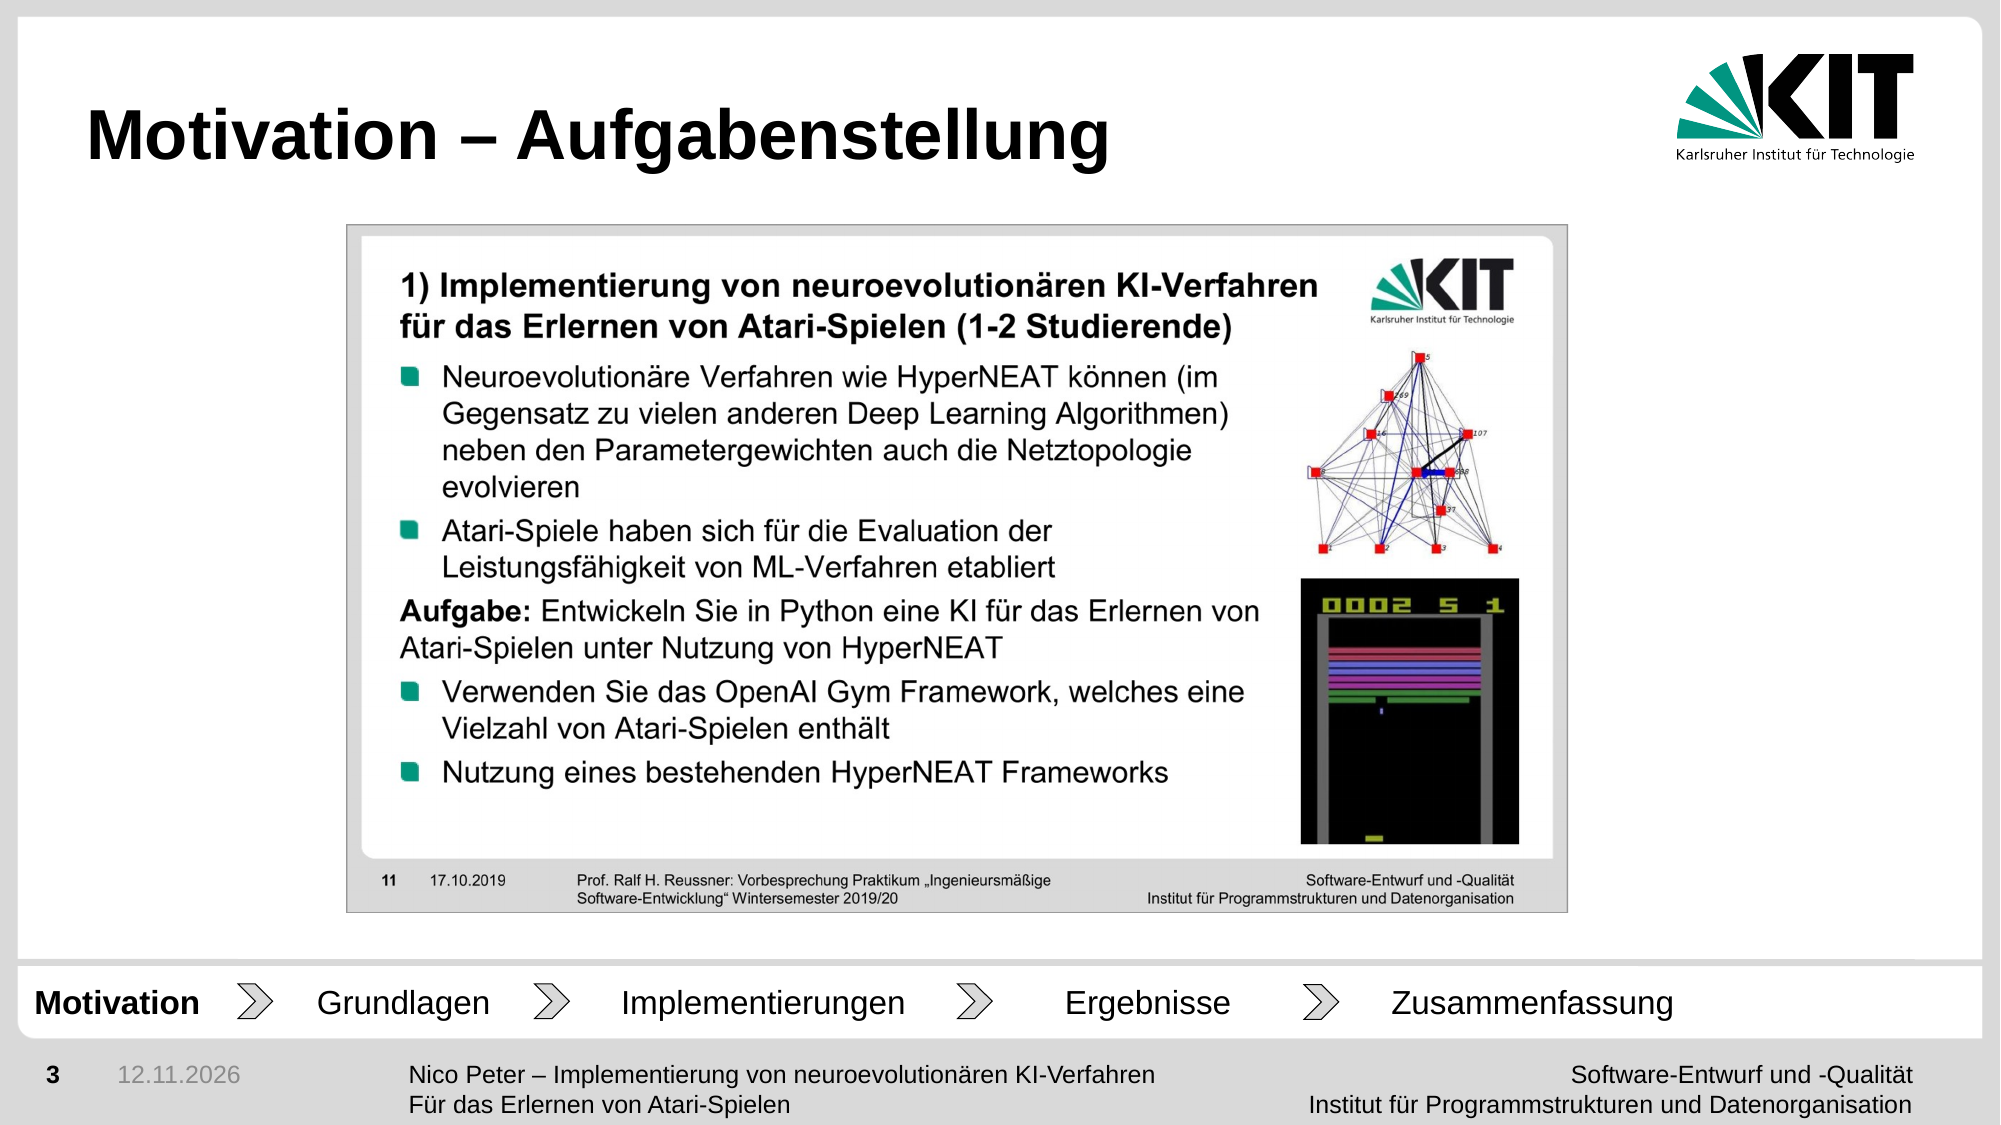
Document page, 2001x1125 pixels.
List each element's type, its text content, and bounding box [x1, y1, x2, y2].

slide_number 3 [45, 1058, 118, 1119]
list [346, 224, 1569, 913]
title Motivation – Aufgabenstellung [86, 71, 1592, 175]
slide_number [118, 1058, 397, 1119]
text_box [15, 962, 2000, 1029]
picture [0, 0, 2000, 1125]
